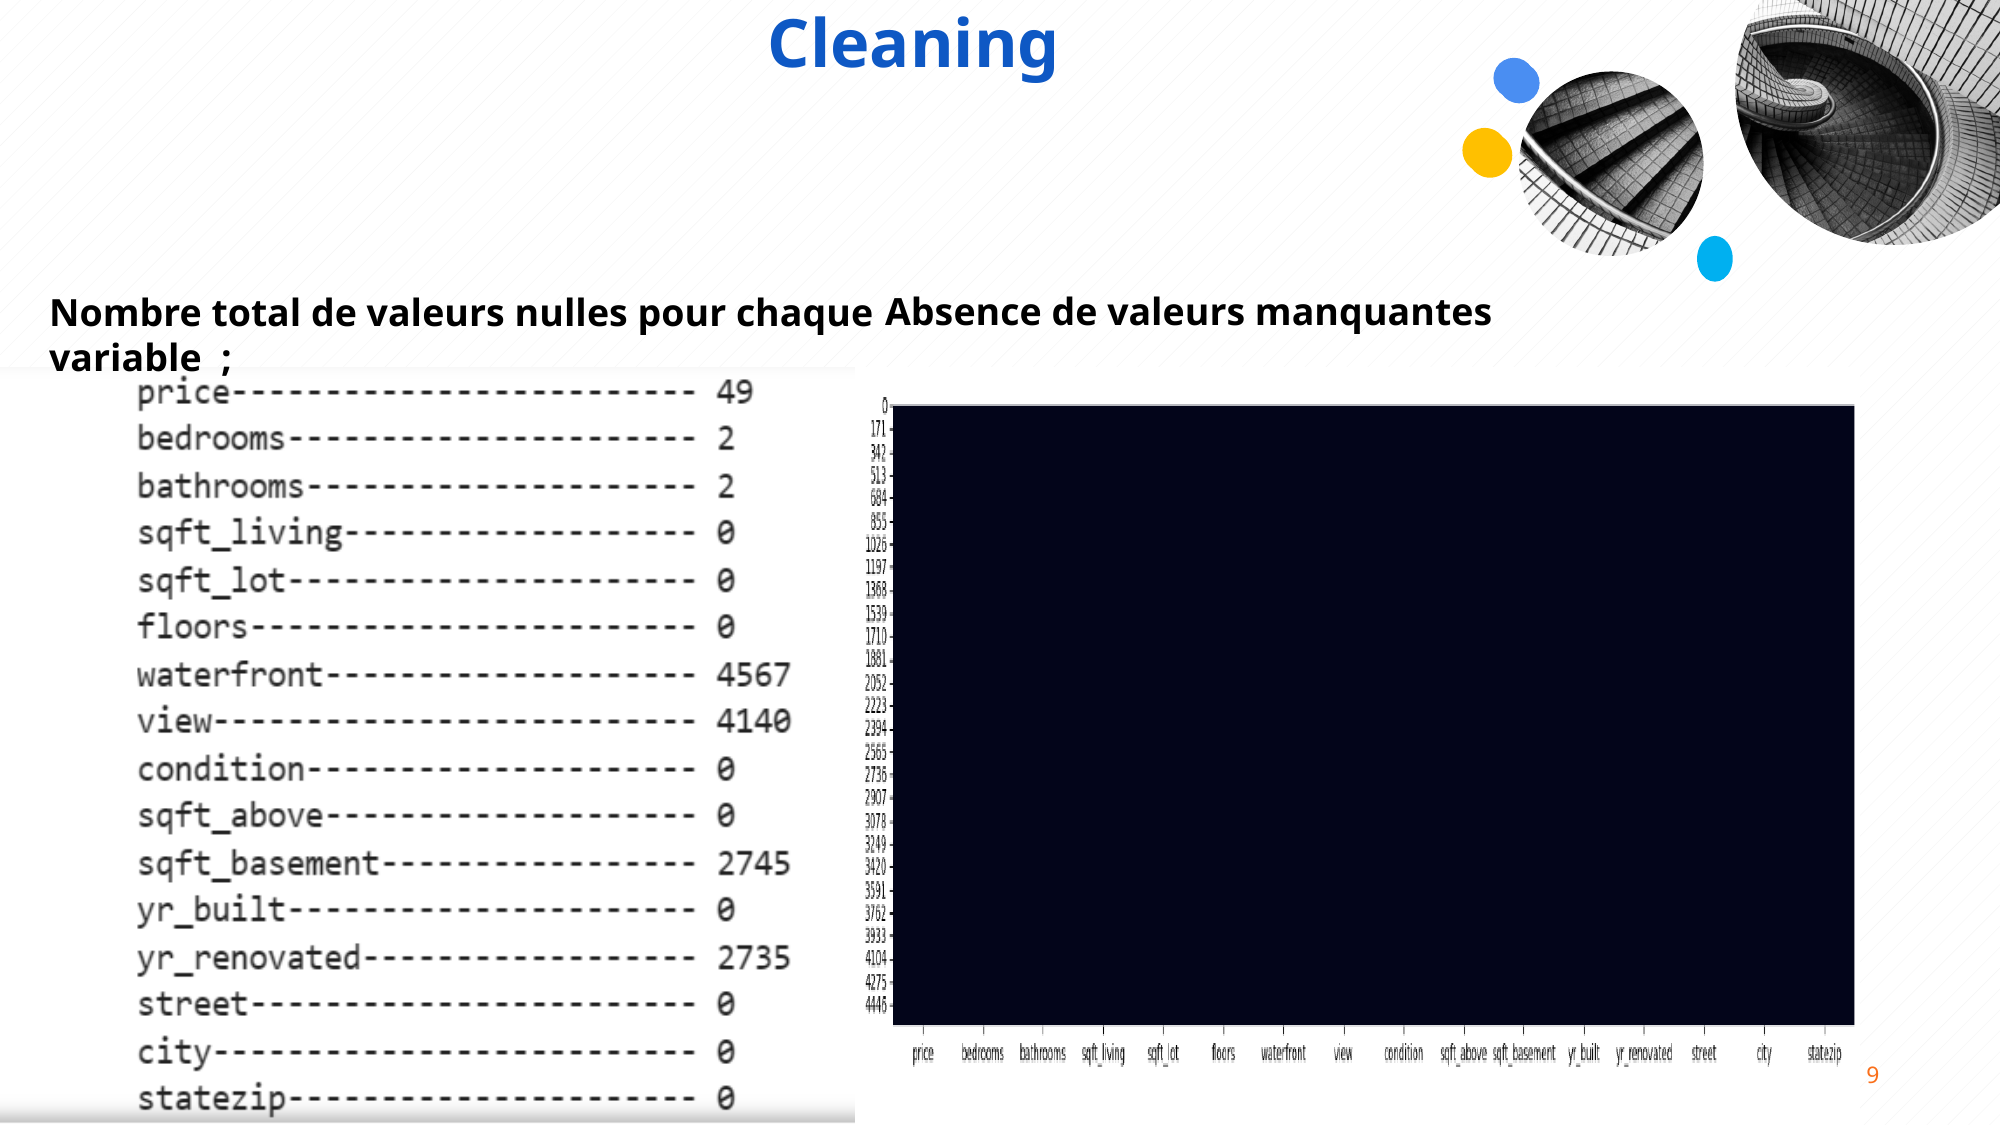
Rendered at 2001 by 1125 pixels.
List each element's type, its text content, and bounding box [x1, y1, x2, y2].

text_box Absence de valeurs manquantes [870, 280, 1778, 341]
title Cleaning [51, 0, 1519, 104]
text_box [1497, 61, 1519, 105]
text_box [1466, 132, 1514, 179]
text_box [1696, 256, 1734, 280]
text_box [1492, 56, 1519, 95]
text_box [0, 367, 1860, 1125]
picture [1519, 0, 2000, 256]
text_box [1461, 126, 1504, 170]
text_box Nombre total de valeurs nulles pour chaque variable ; [34, 281, 943, 367]
